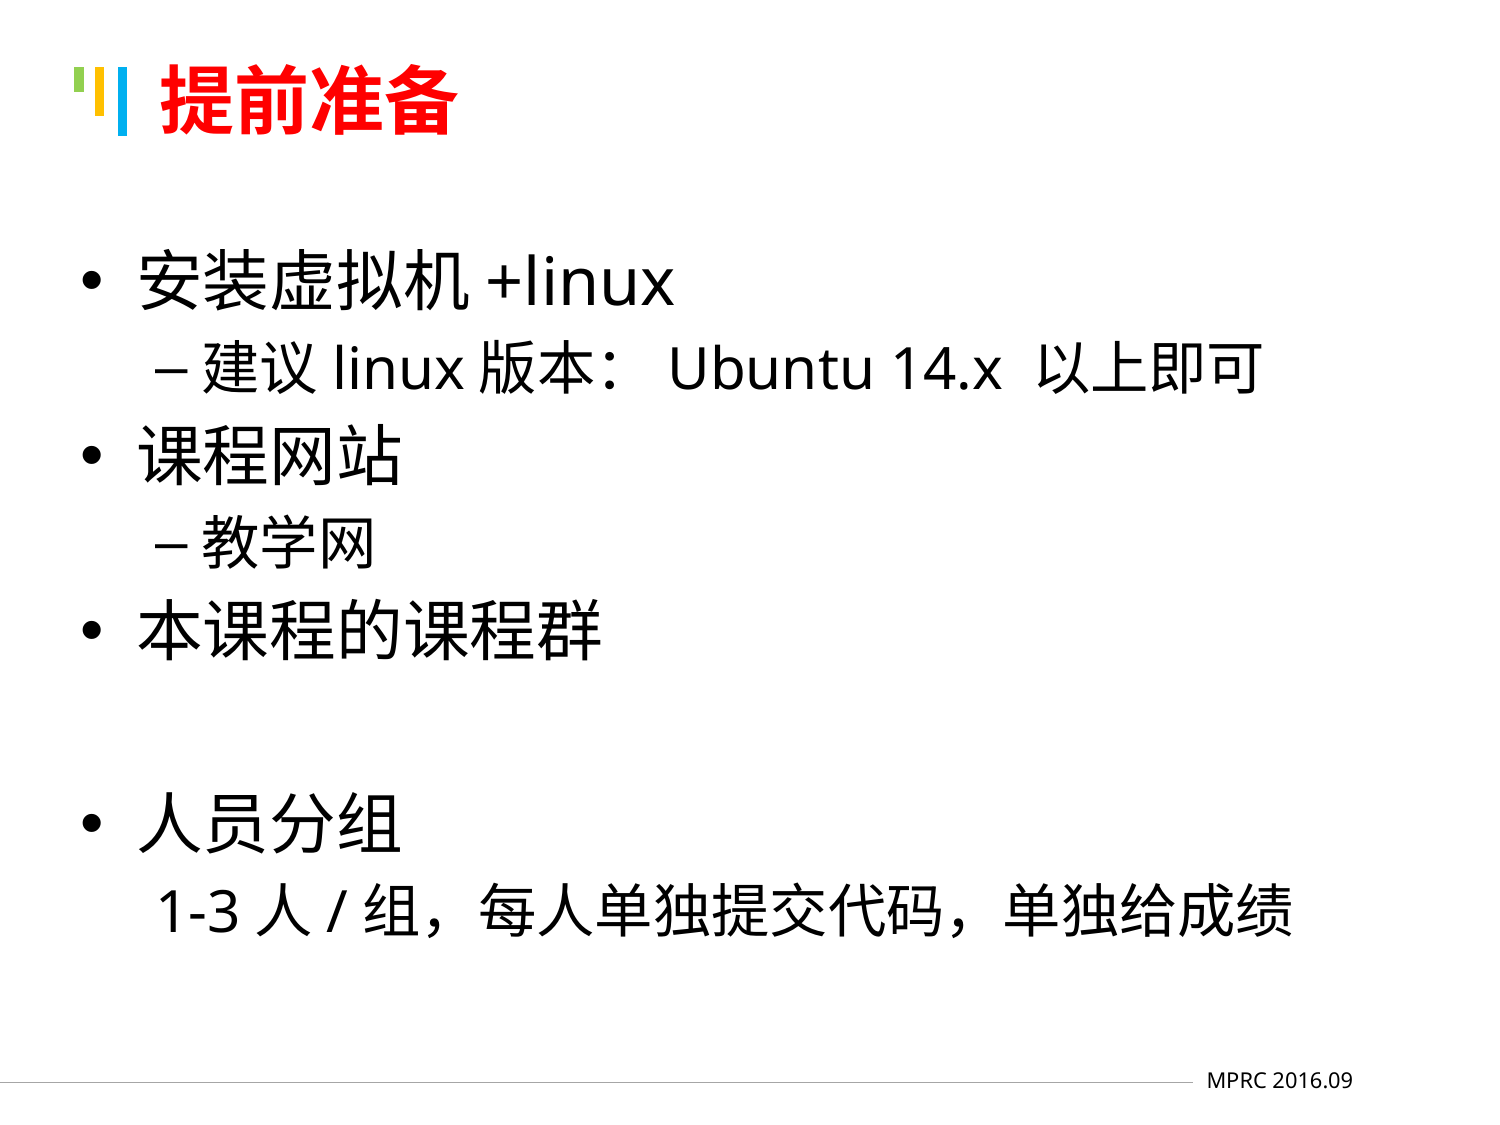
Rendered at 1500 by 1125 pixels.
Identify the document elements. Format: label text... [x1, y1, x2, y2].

title 提前准备 [144, 4, 1495, 193]
list 安装虚拟机+linux 建议linux版本：Ubuntu 14.x 以上即可 课程网站 教学网 本课程的课程群 人员分组 1-3人/组，每人单独提交代码，单独给成绩 [64, 231, 1416, 975]
